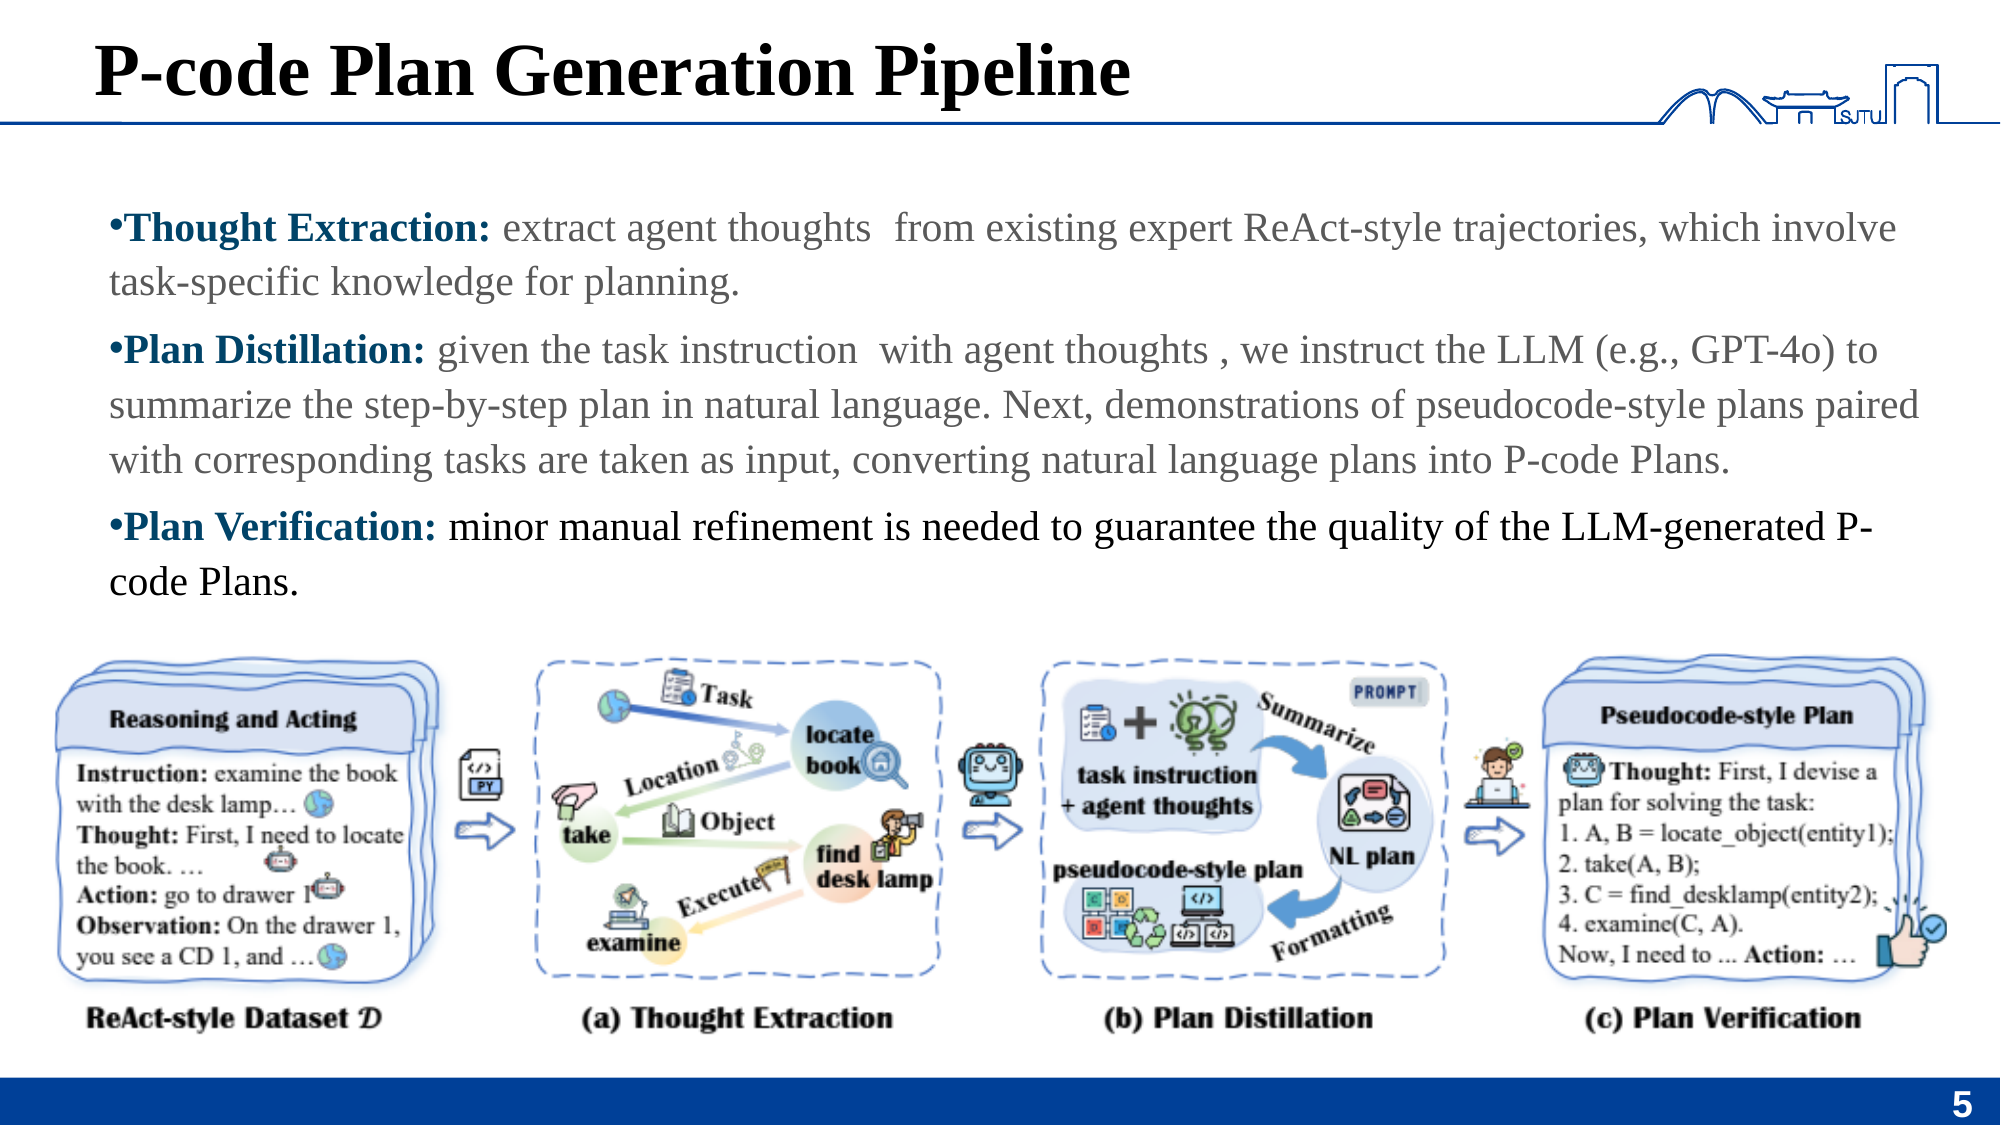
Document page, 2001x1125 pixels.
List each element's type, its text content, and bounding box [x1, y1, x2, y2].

picture [52, 653, 1947, 1038]
title P-code Plan Generation Pipeline [79, 10, 1743, 121]
slide_number 5 [1537, 1079, 1988, 1125]
